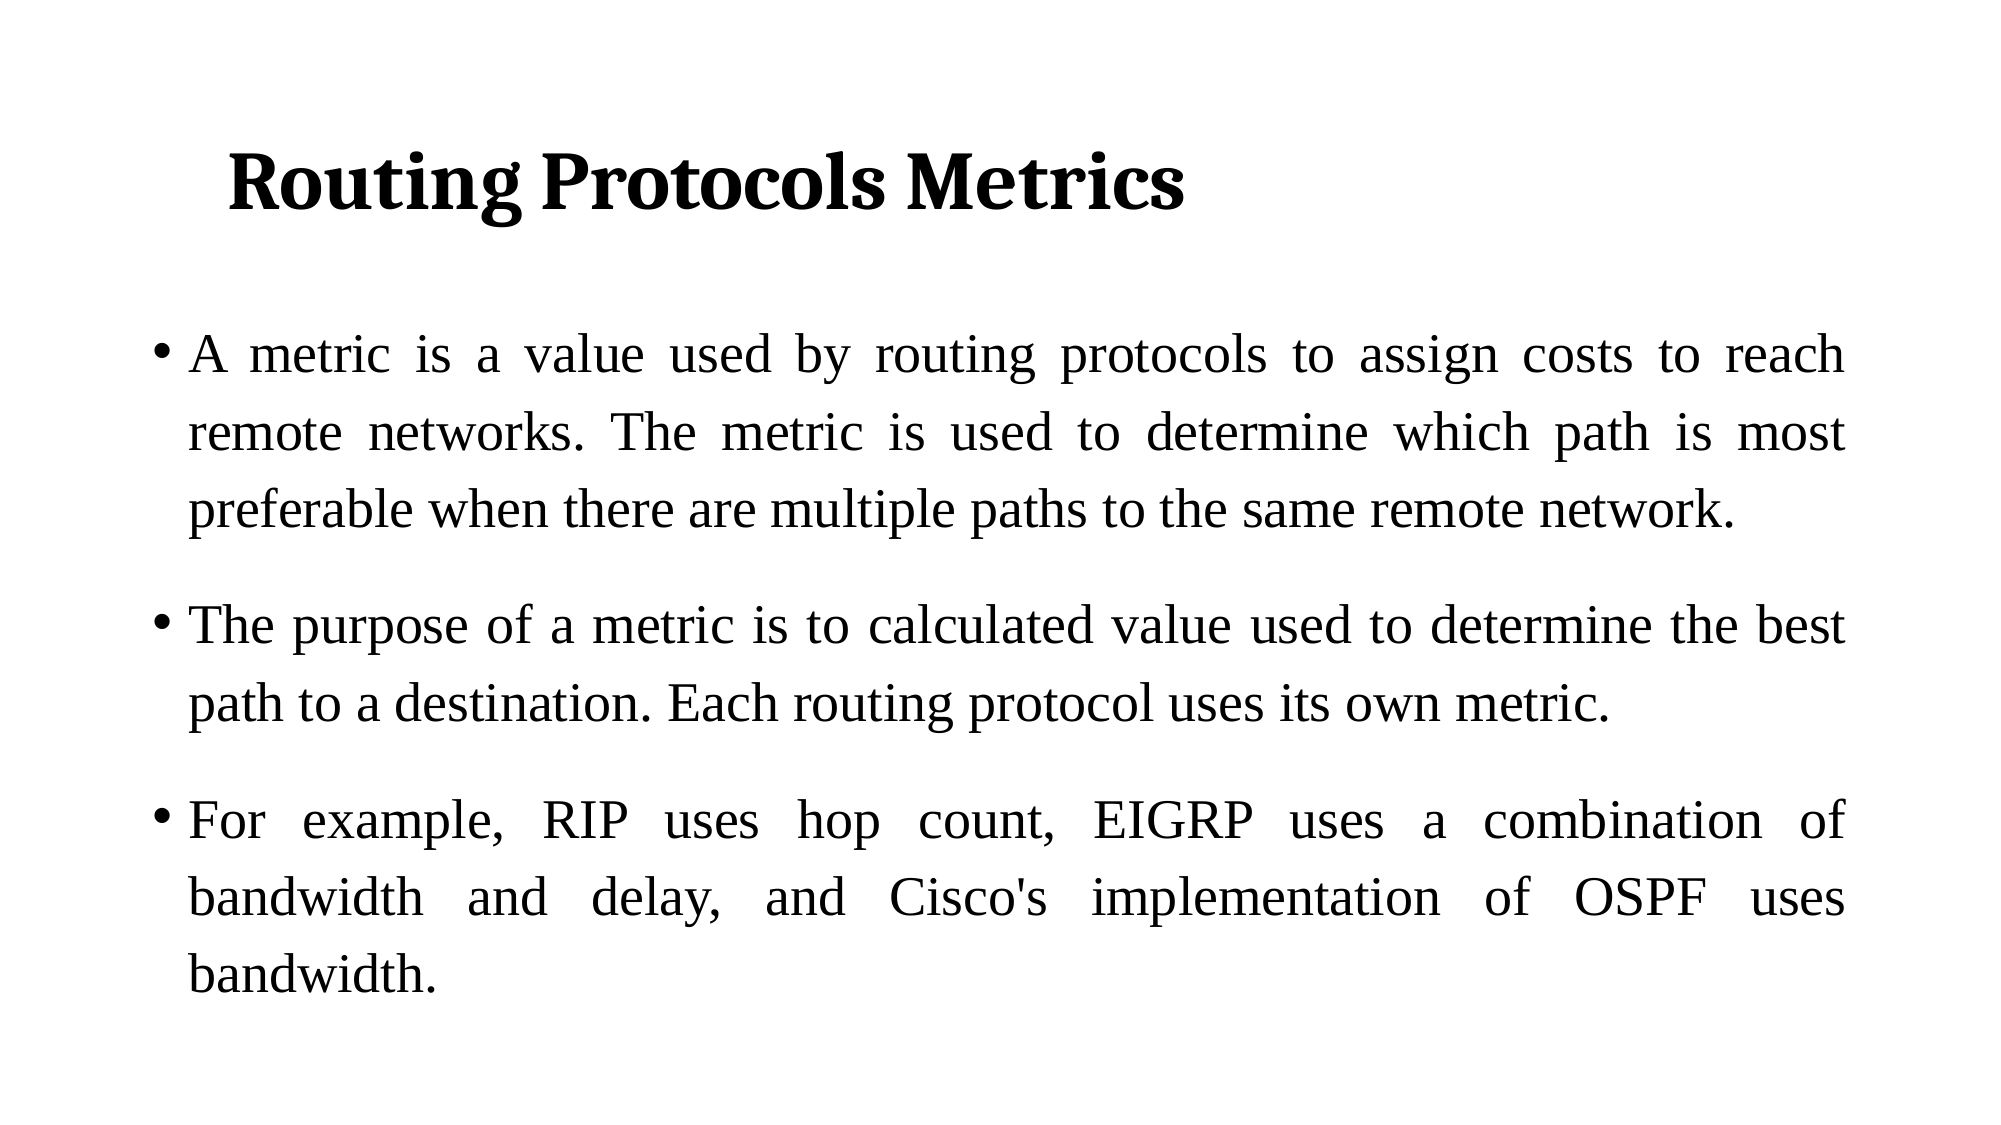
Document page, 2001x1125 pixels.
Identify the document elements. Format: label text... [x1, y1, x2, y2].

list A metric is a value used by routing protocols to assign costs to reach remote networks. The metric is used to determine which path is most preferable when there are multiple paths to the same remote network. The purpose of a metric is to calculated value used to determine the best path to a destination. Each routing protocol uses its own metric. For example, RIP uses hop count, EIGRP uses a combination of bandwidth and delay, and Cisco's implementation of OSPF uses bandwidth. [137, 299, 1863, 1014]
title Routing Protocols Metrics [137, 59, 1863, 278]
